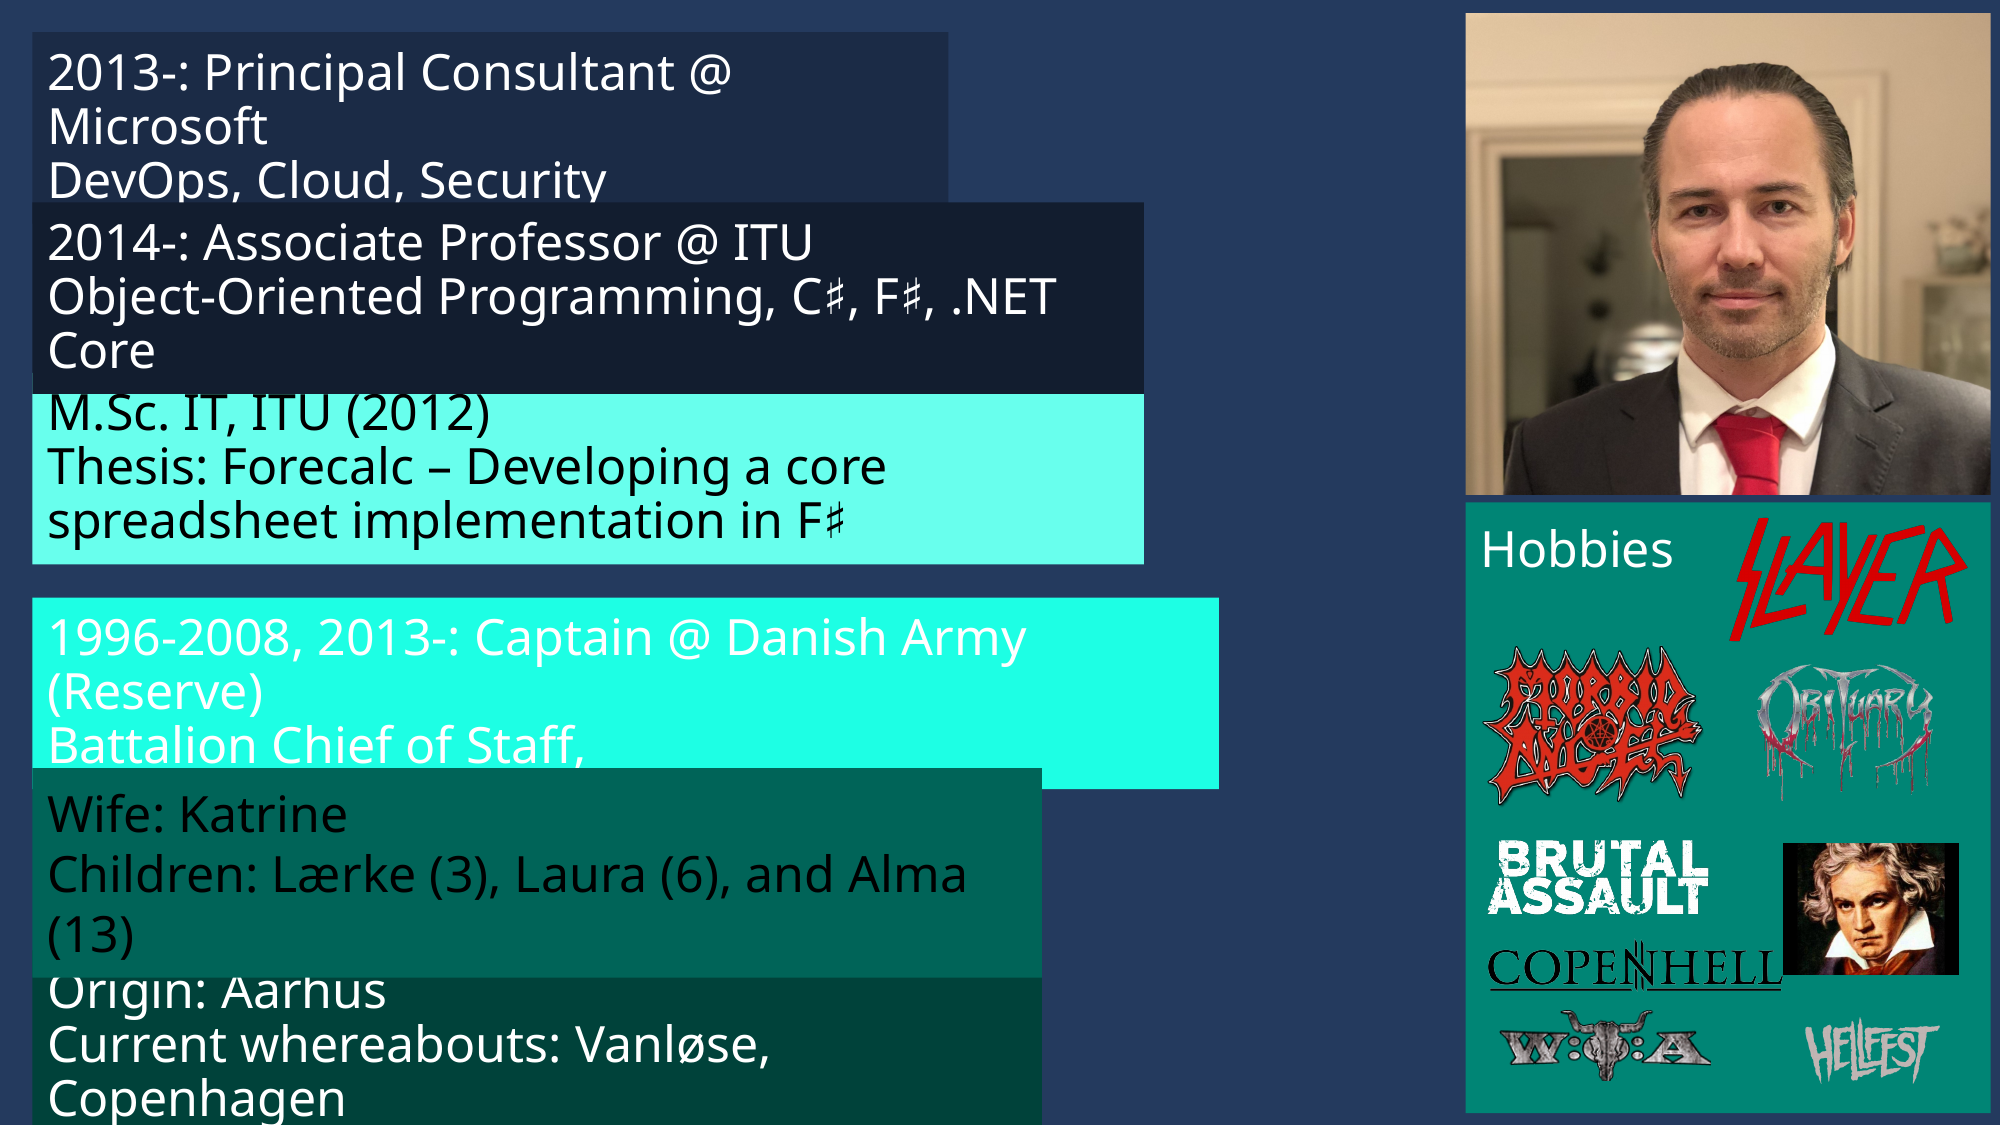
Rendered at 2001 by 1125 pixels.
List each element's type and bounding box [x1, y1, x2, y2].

text_box [1465, 502, 1991, 1114]
picture [1783, 843, 1959, 975]
picture [1465, 0, 1991, 496]
text_box [32, 31, 1220, 1093]
